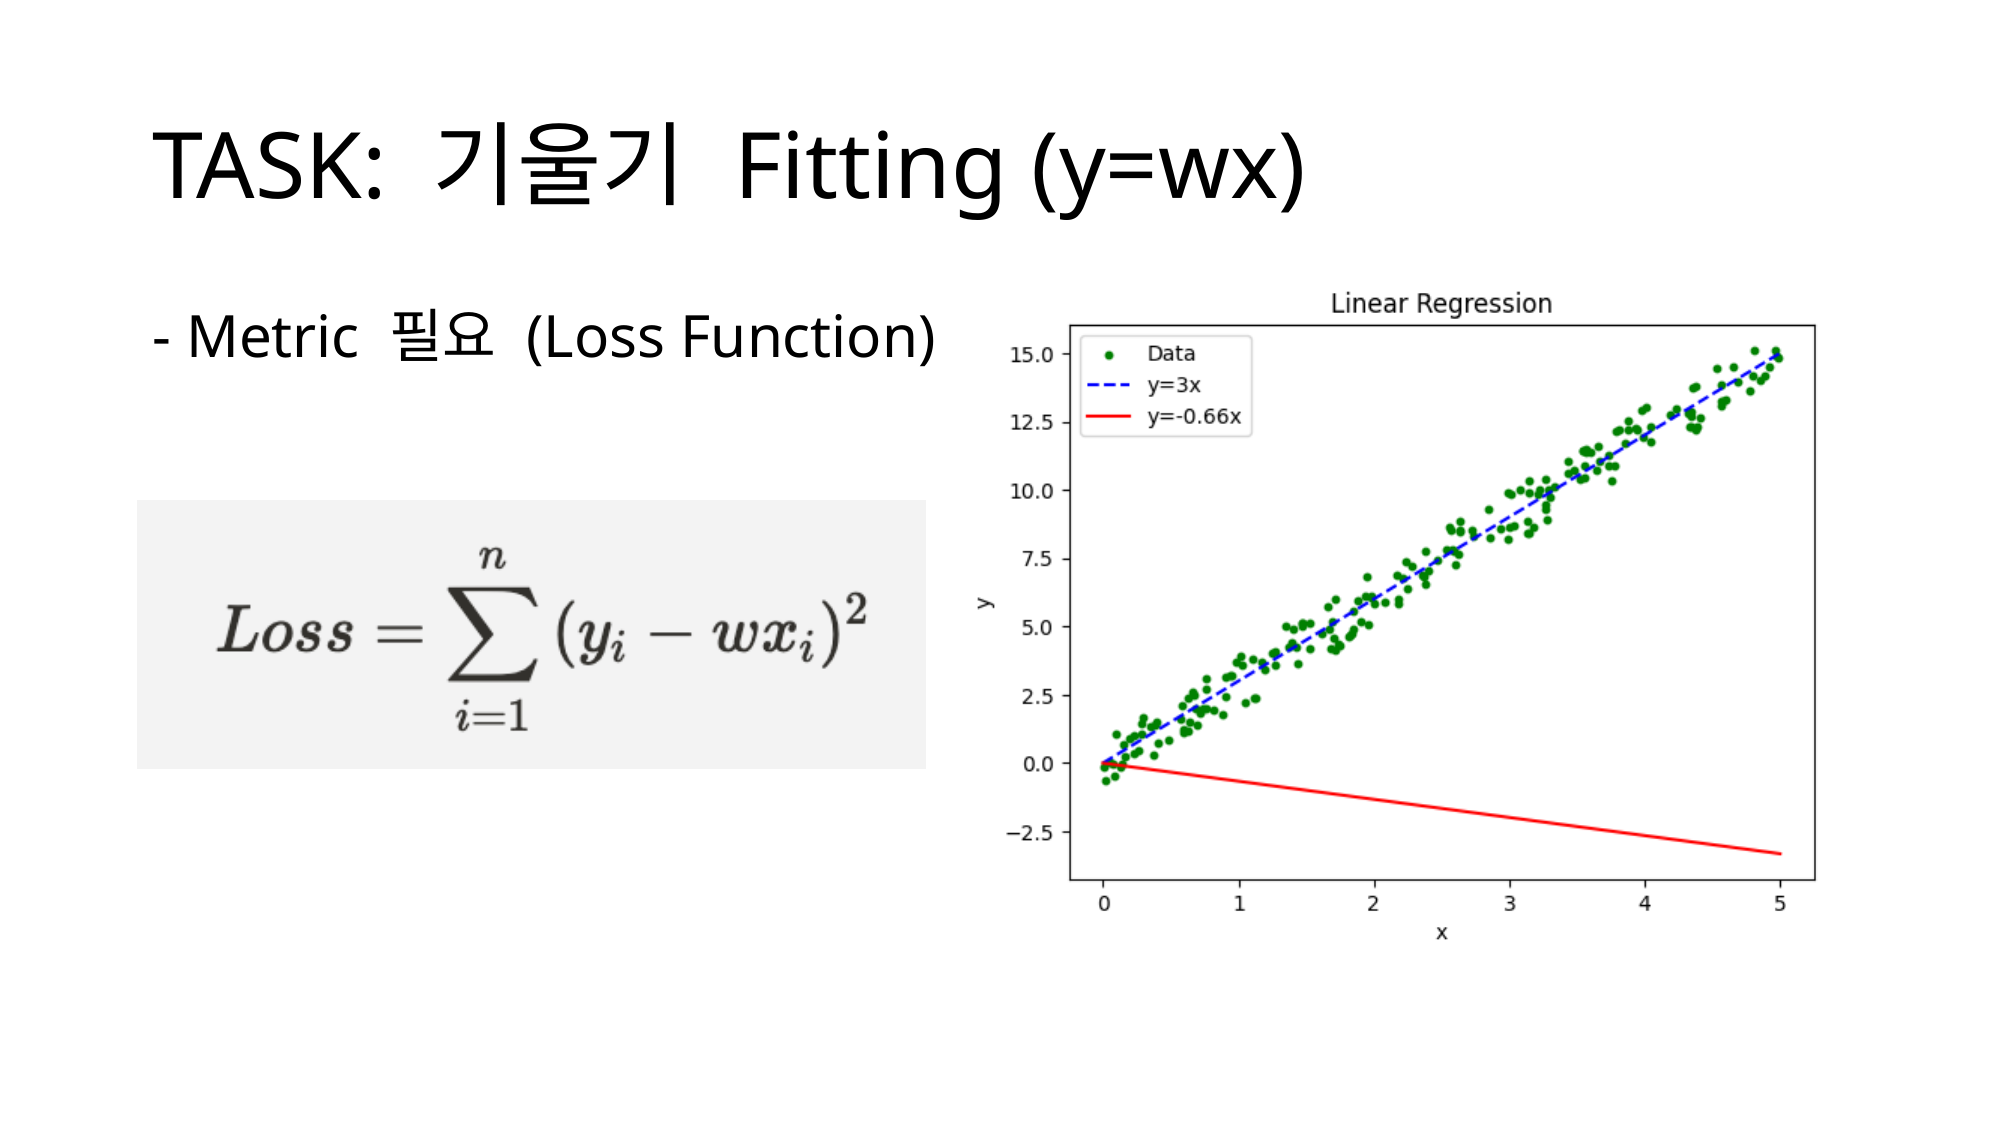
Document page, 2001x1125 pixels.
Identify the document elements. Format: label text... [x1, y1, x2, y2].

title TASK: 기울기 Fitting (y=wx) [137, 59, 1863, 278]
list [959, 276, 1828, 959]
text_box - Metric 필요 (Loss Function) [137, 299, 1863, 1014]
picture [136, 500, 926, 770]
